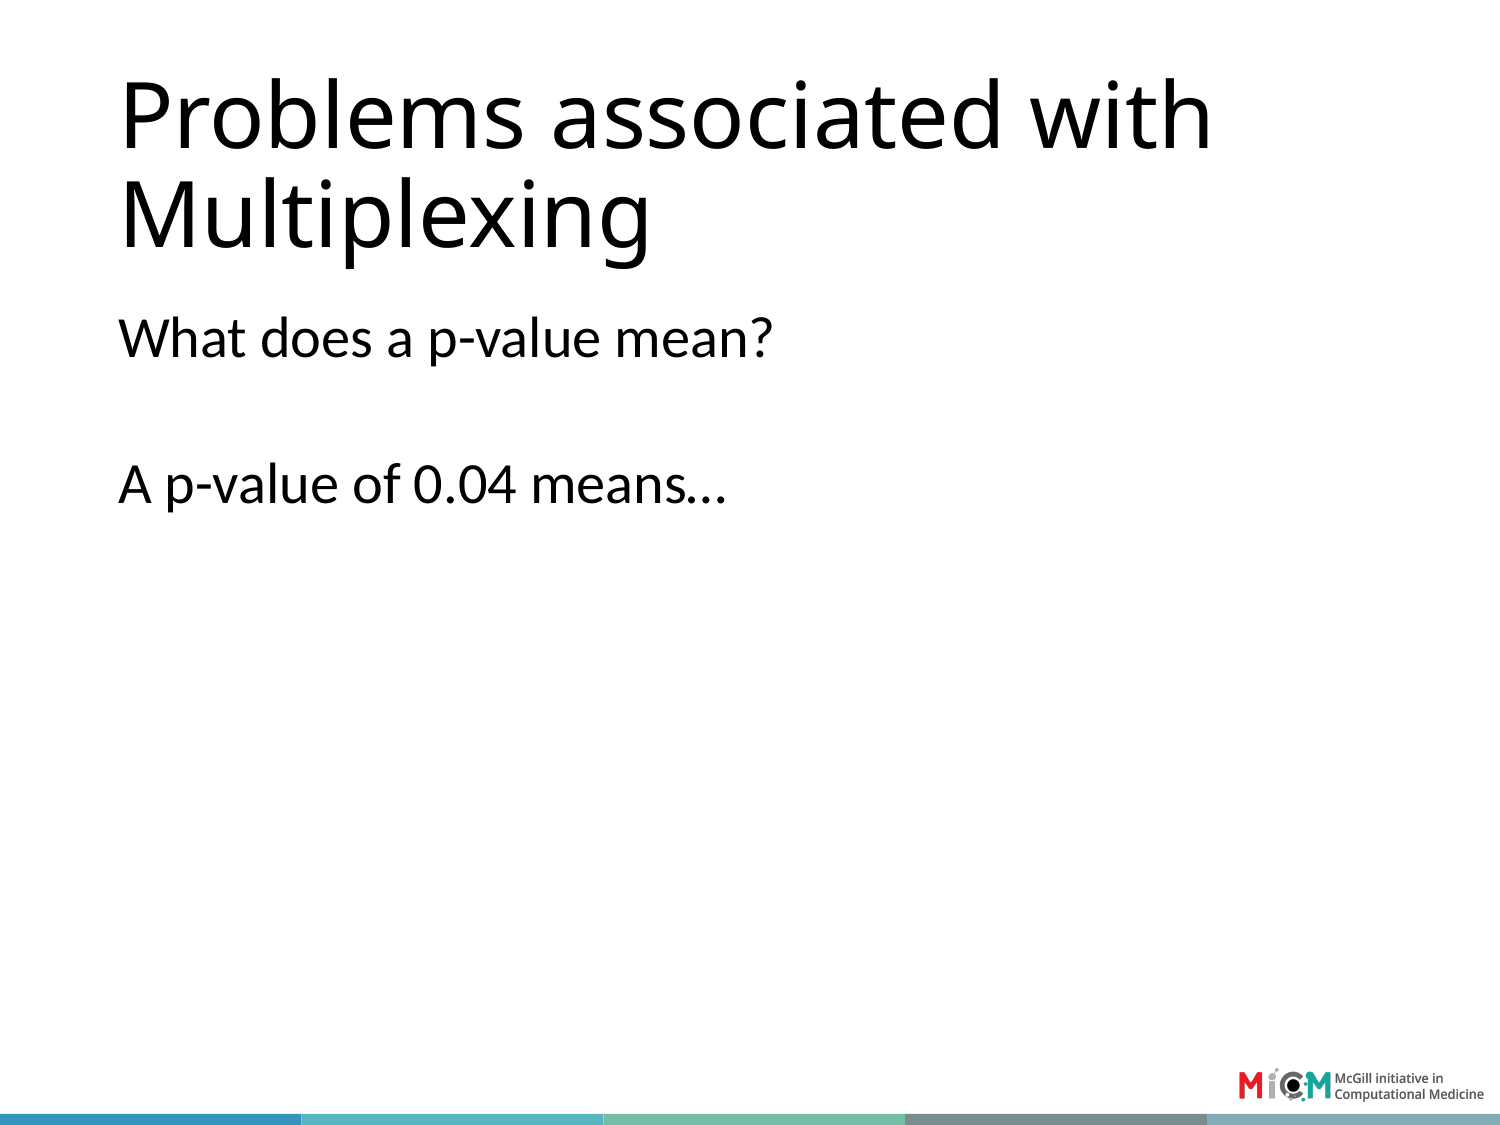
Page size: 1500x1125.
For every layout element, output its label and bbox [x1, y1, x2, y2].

list [103, 299, 1443, 1014]
title [103, 59, 1397, 278]
picture [1211, 1051, 1500, 1122]
